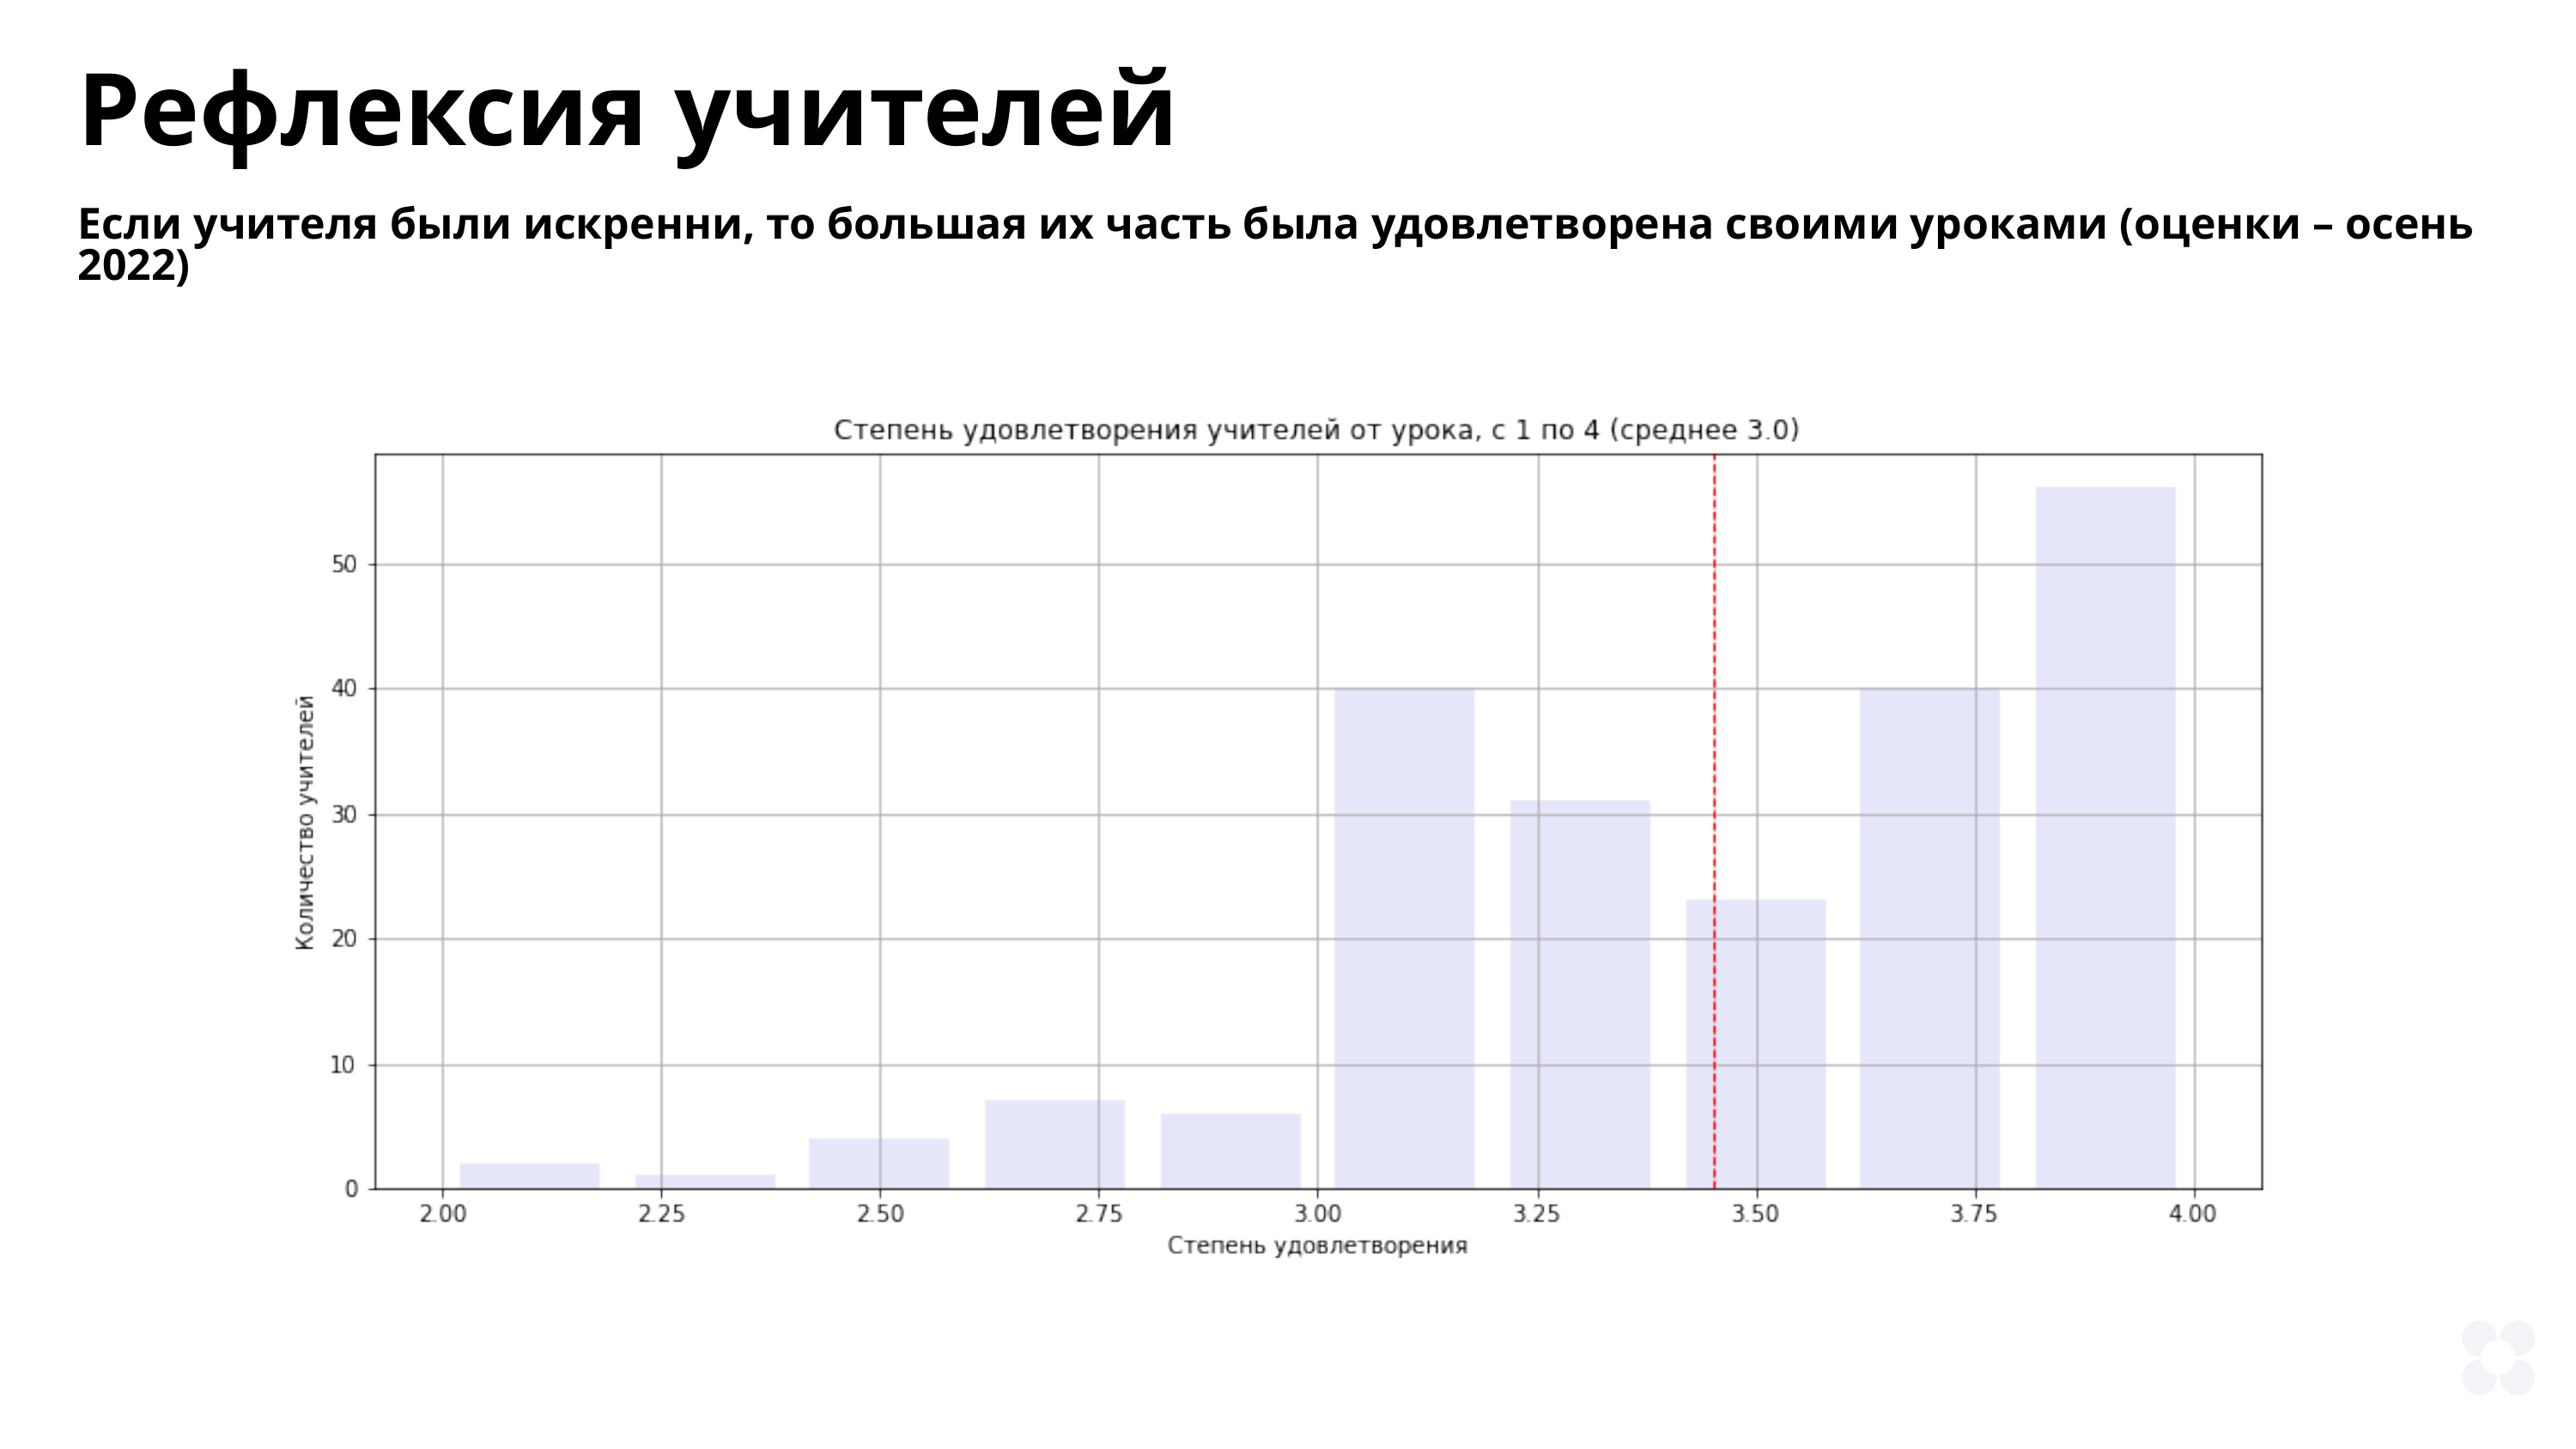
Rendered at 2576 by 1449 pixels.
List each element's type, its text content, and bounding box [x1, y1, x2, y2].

picture [70, 336, 2506, 1311]
text_box Рефлексия учителей Если учителя были искренни, то большая их часть была удовлетворена своими уроками (оценки – осень 2022) [77, 69, 2576, 299]
